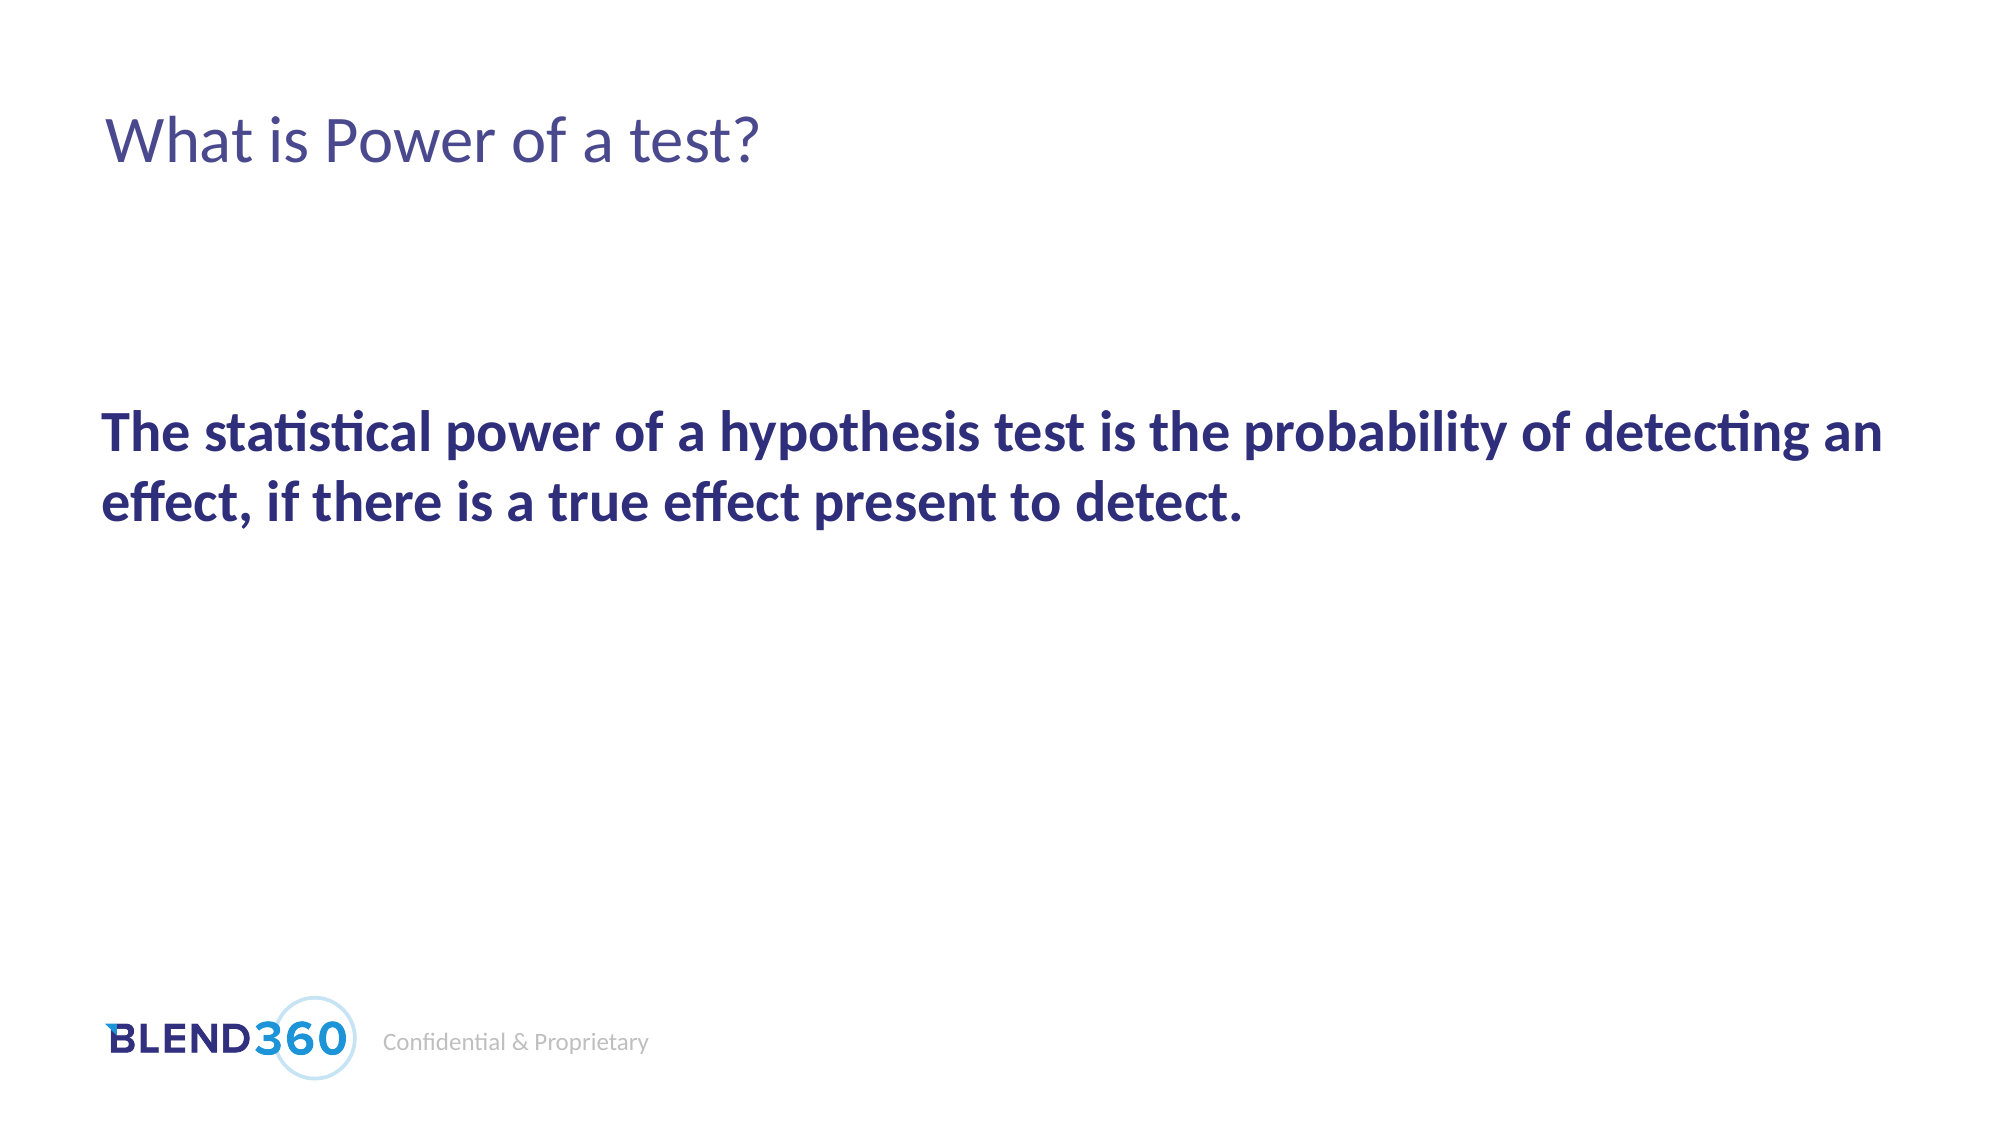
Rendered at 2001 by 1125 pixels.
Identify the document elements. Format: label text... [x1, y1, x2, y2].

picture [99, 988, 363, 1088]
title What is Power of a test? [105, 104, 1908, 214]
text_box The statistical power of a hypothesis test is the probability of detecting an effect, if there is a true effect present to detect. [87, 385, 1985, 541]
